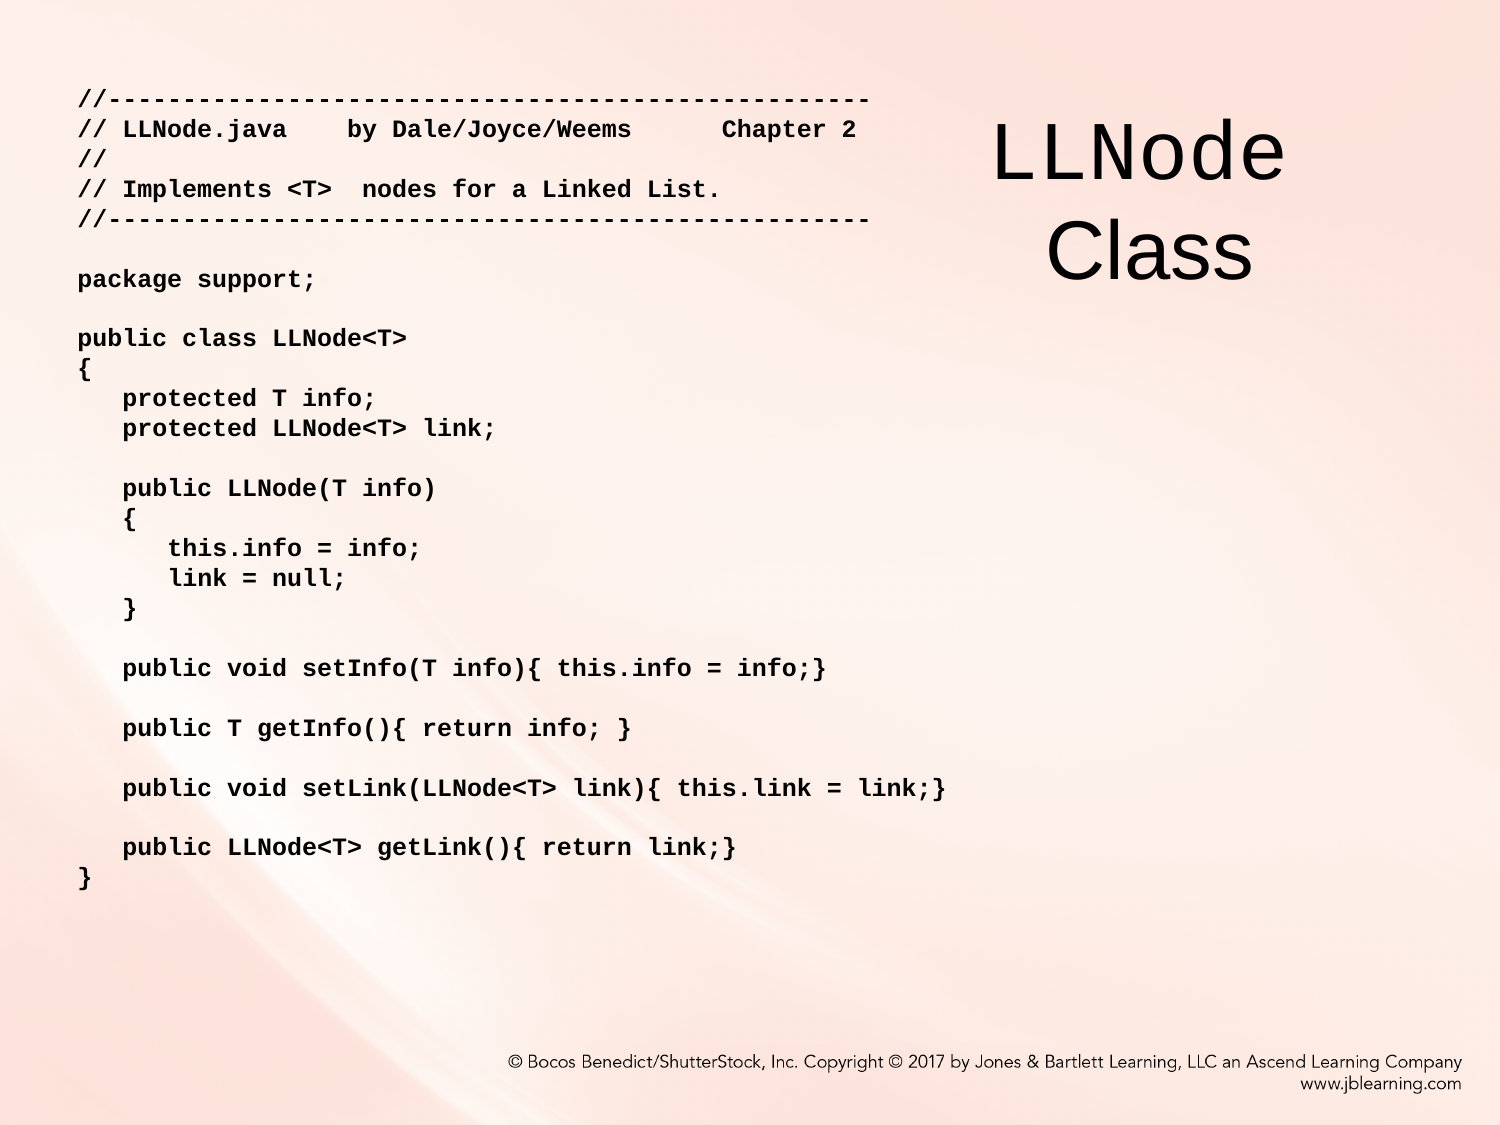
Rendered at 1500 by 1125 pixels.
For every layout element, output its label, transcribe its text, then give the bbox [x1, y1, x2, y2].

text_box //--------------------------------------------------- // LLNode.java by Dale/Joyce/Weems Chapter 2 // // Implements <T> nodes for a Linked List. //--------------------------------------------------- package support; public class LLNode<T> { protected T info; protected LLNode<T> link; public LLNode(T info) { this.info = info; link = null; } public void setInfo(T info){ this.info = info;} public T getInfo(){ return info; } public void setLink(LLNode<T> link){ this.link = link;} public LLNode<T> getLink(){ return link;} } [62, 75, 1063, 899]
picture [0, 0, 1500, 1125]
title LLNode Class [725, 125, 1500, 268]
